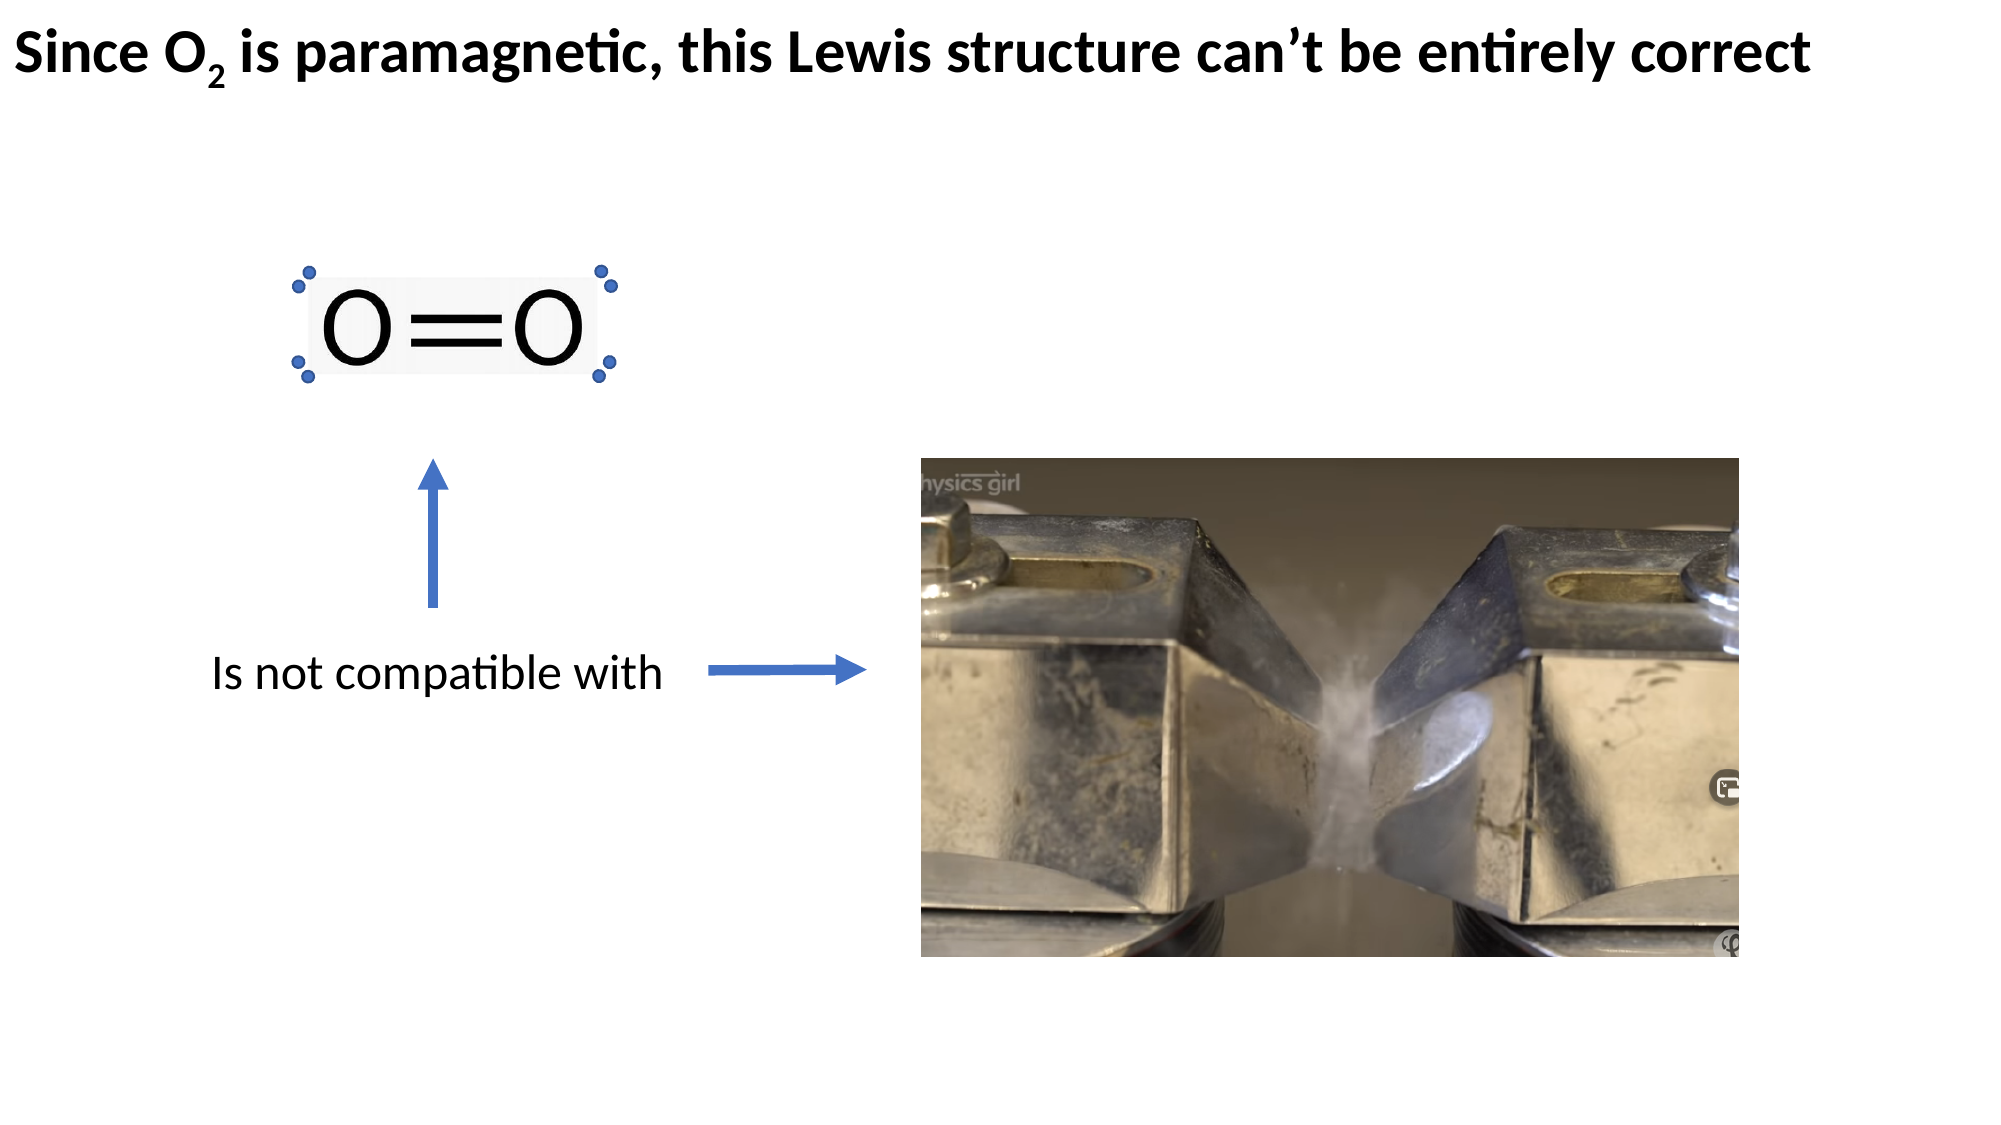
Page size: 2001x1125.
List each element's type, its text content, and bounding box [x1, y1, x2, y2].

text_box Since O2 is paramagnetic, this Lewis structure can’t be entirely correct [0, 2, 1969, 103]
text_box Is not compatible with [196, 631, 709, 707]
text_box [291, 266, 618, 382]
picture [921, 458, 1739, 957]
